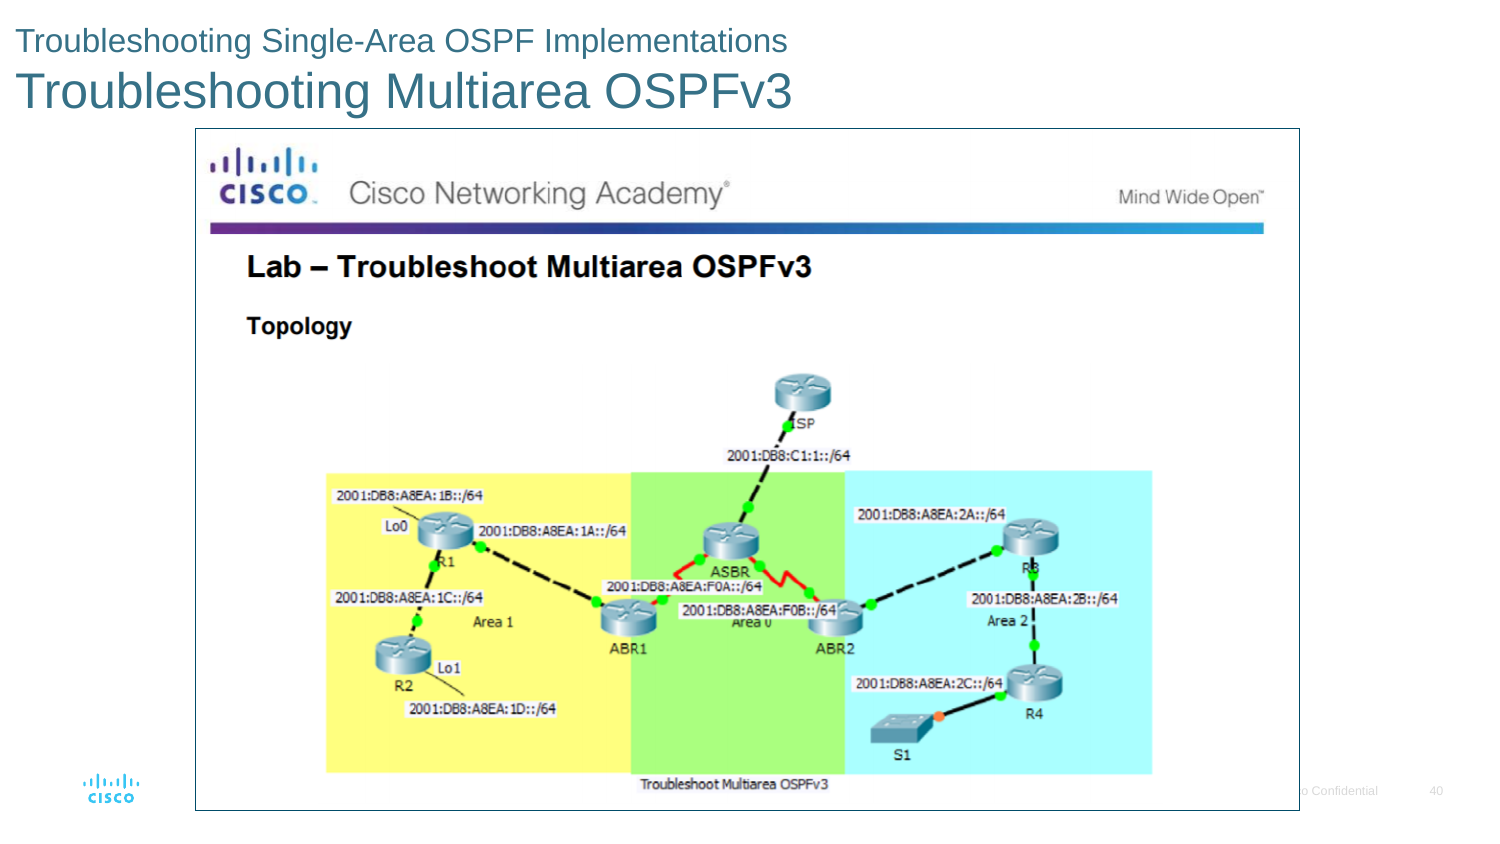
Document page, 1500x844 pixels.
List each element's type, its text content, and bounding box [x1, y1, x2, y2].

title Troubleshooting Single-Area OSPF Implementations Troubleshooting Multiarea OSPFv3 [0, 6, 1500, 131]
picture [197, 130, 1298, 809]
